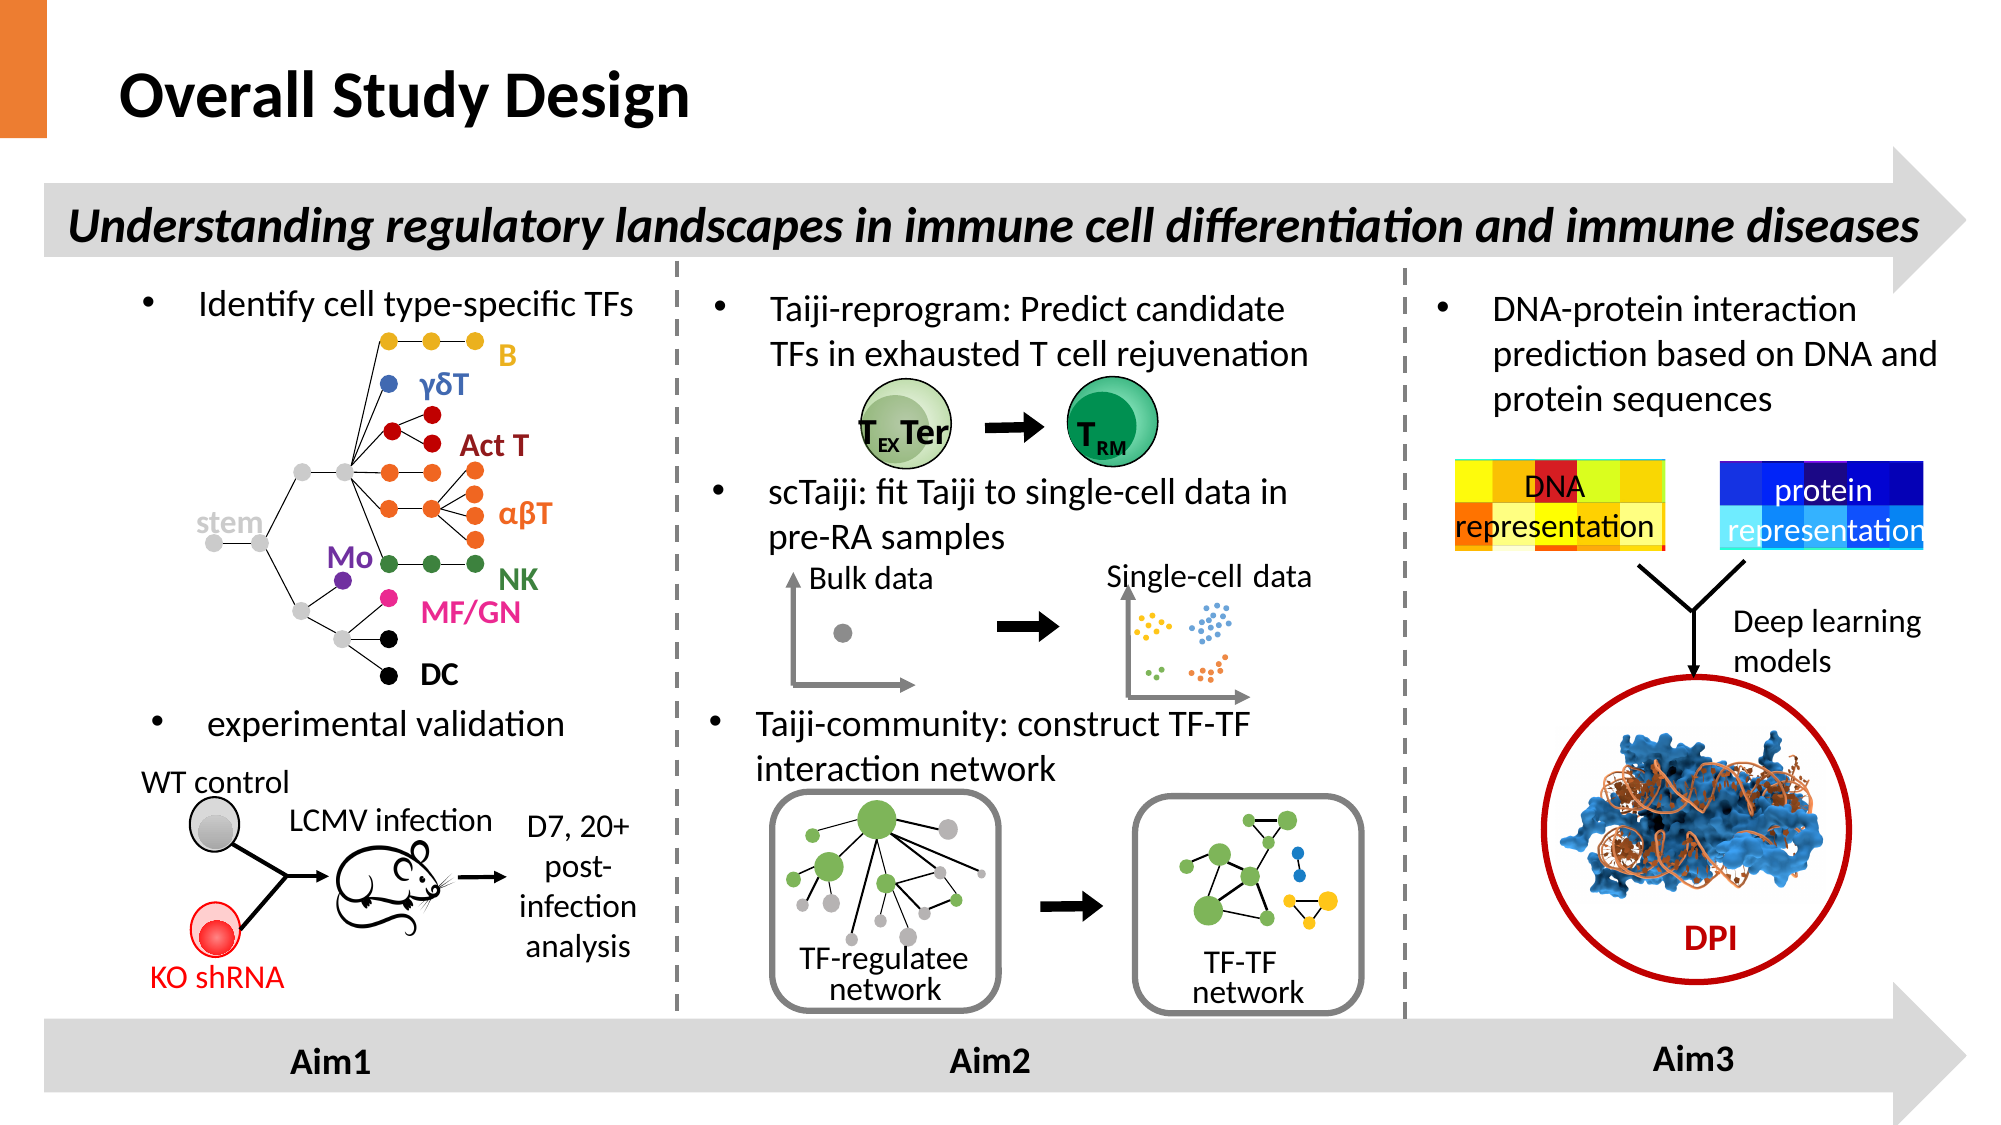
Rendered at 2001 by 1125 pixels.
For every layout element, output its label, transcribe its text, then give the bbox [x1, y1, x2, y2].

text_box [1424, 456, 1686, 553]
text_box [792, 538, 1332, 698]
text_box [181, 326, 576, 701]
text_box experimental validation [136, 691, 656, 751]
text_box Taiji-reprogram: Predict candidate TFs in exhausted T cell rejuvenation [698, 294, 1332, 381]
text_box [839, 376, 1163, 469]
text_box Overall Study Design [104, 43, 1890, 138]
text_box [43, 146, 1967, 294]
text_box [1632, 565, 1751, 673]
text_box scTaiji: fit Taiji to single-cell data in pre-RA samples [697, 460, 1312, 565]
text_box Aim3 [1638, 1026, 1788, 1087]
text_box Taiji-community: construct TF-TF interaction network [694, 691, 1309, 796]
text_box Deep learning models [1718, 591, 1967, 687]
text_box Aim2 [934, 1028, 1176, 1089]
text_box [1688, 460, 1959, 557]
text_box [126, 752, 677, 1004]
text_box Aim1 [275, 1029, 516, 1090]
text_box DNA-protein interaction prediction based on DNA and protein sequences [1421, 294, 1956, 427]
text_box [42, 979, 1969, 1125]
text_box [0, 0, 48, 139]
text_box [1543, 676, 1849, 983]
text_box Identify cell type-specific TFs [127, 294, 664, 332]
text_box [762, 791, 1371, 1019]
